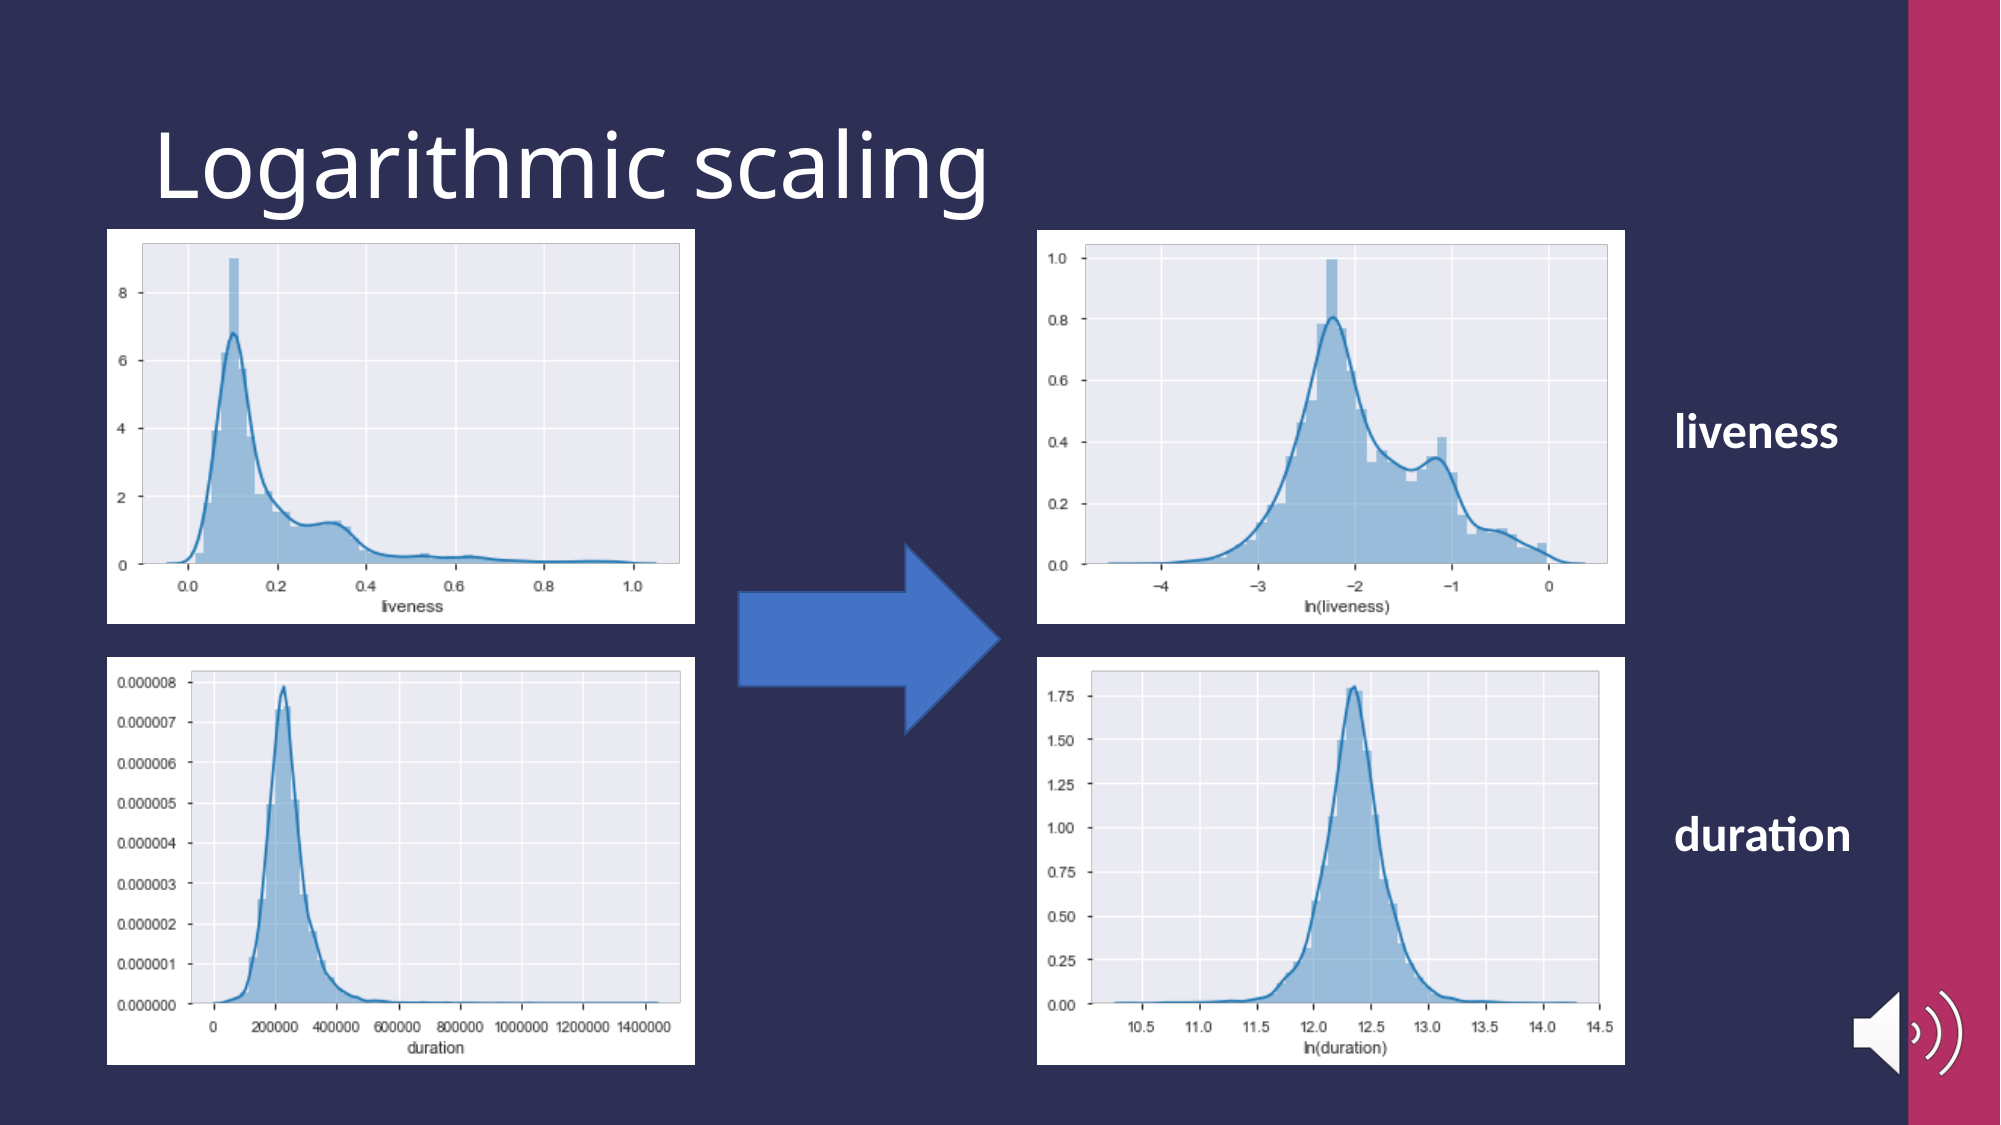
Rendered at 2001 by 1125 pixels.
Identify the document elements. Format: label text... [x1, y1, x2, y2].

text_box liveness [1659, 391, 1874, 467]
text_box [1908, 0, 2000, 1125]
picture [106, 656, 695, 1066]
picture [106, 229, 695, 624]
text_box duration [1659, 793, 1880, 869]
picture [1036, 230, 1625, 624]
title Logarithmic scaling [137, 59, 1863, 278]
text_box [738, 544, 1001, 734]
picture [1036, 656, 1625, 1066]
picture [1841, 966, 1976, 1101]
